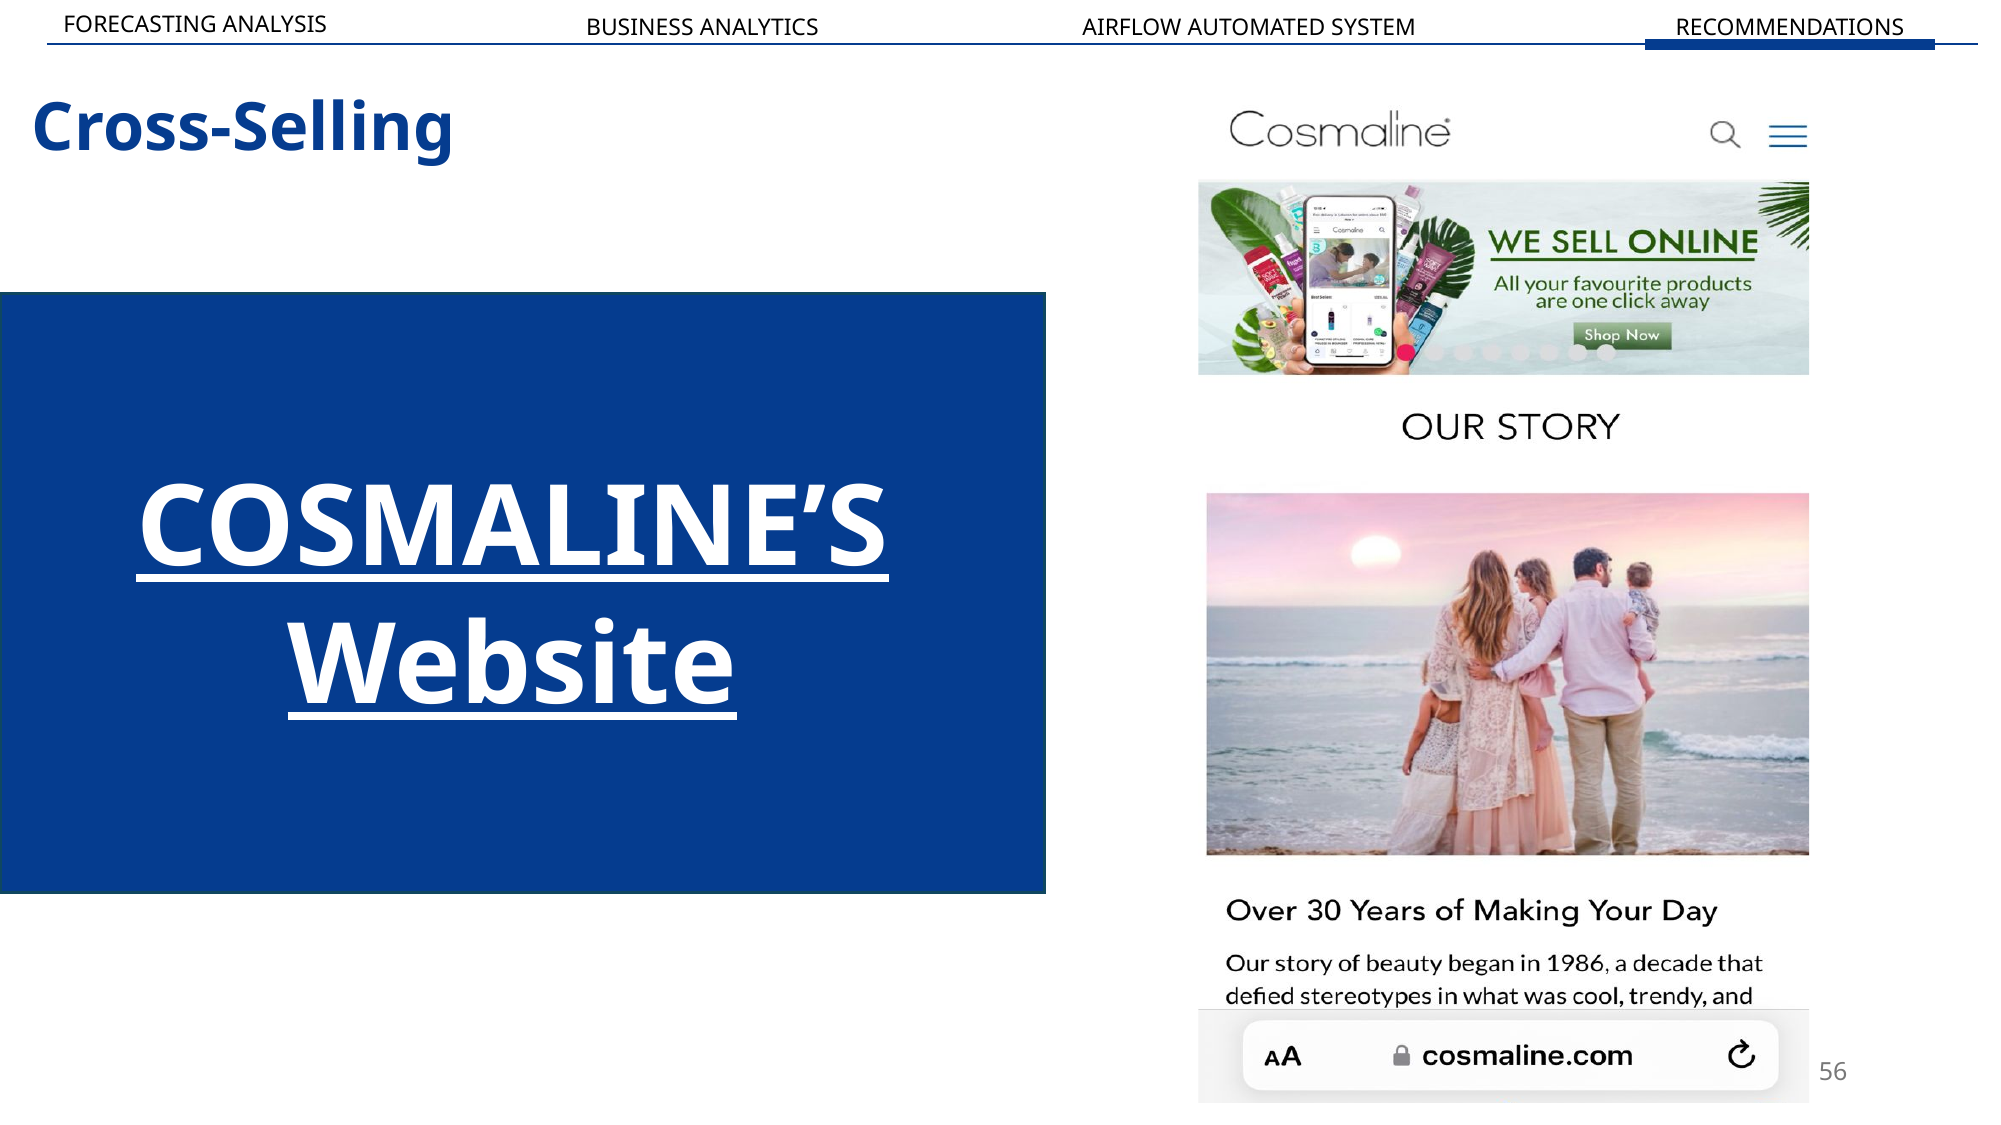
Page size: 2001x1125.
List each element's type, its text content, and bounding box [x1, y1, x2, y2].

picture [1197, 82, 1810, 1104]
text_box AIRFLOW AUTOMATED SYSTEM [1067, 5, 1432, 43]
text_box RECOMMENDATIONS [1660, 5, 1920, 39]
text_box [0, 292, 1046, 894]
text_box BUSINESS ANALYTICS [571, 5, 834, 43]
text_box COSMALINE’S Website [46, 333, 979, 853]
text_box [1645, 45, 1935, 50]
text_box [1645, 39, 1935, 43]
text_box Cross-Selling [16, 65, 1332, 193]
text_box FORECASTING ANALYSIS [48, 2, 343, 43]
slide_number 56 [1810, 1042, 1863, 1103]
